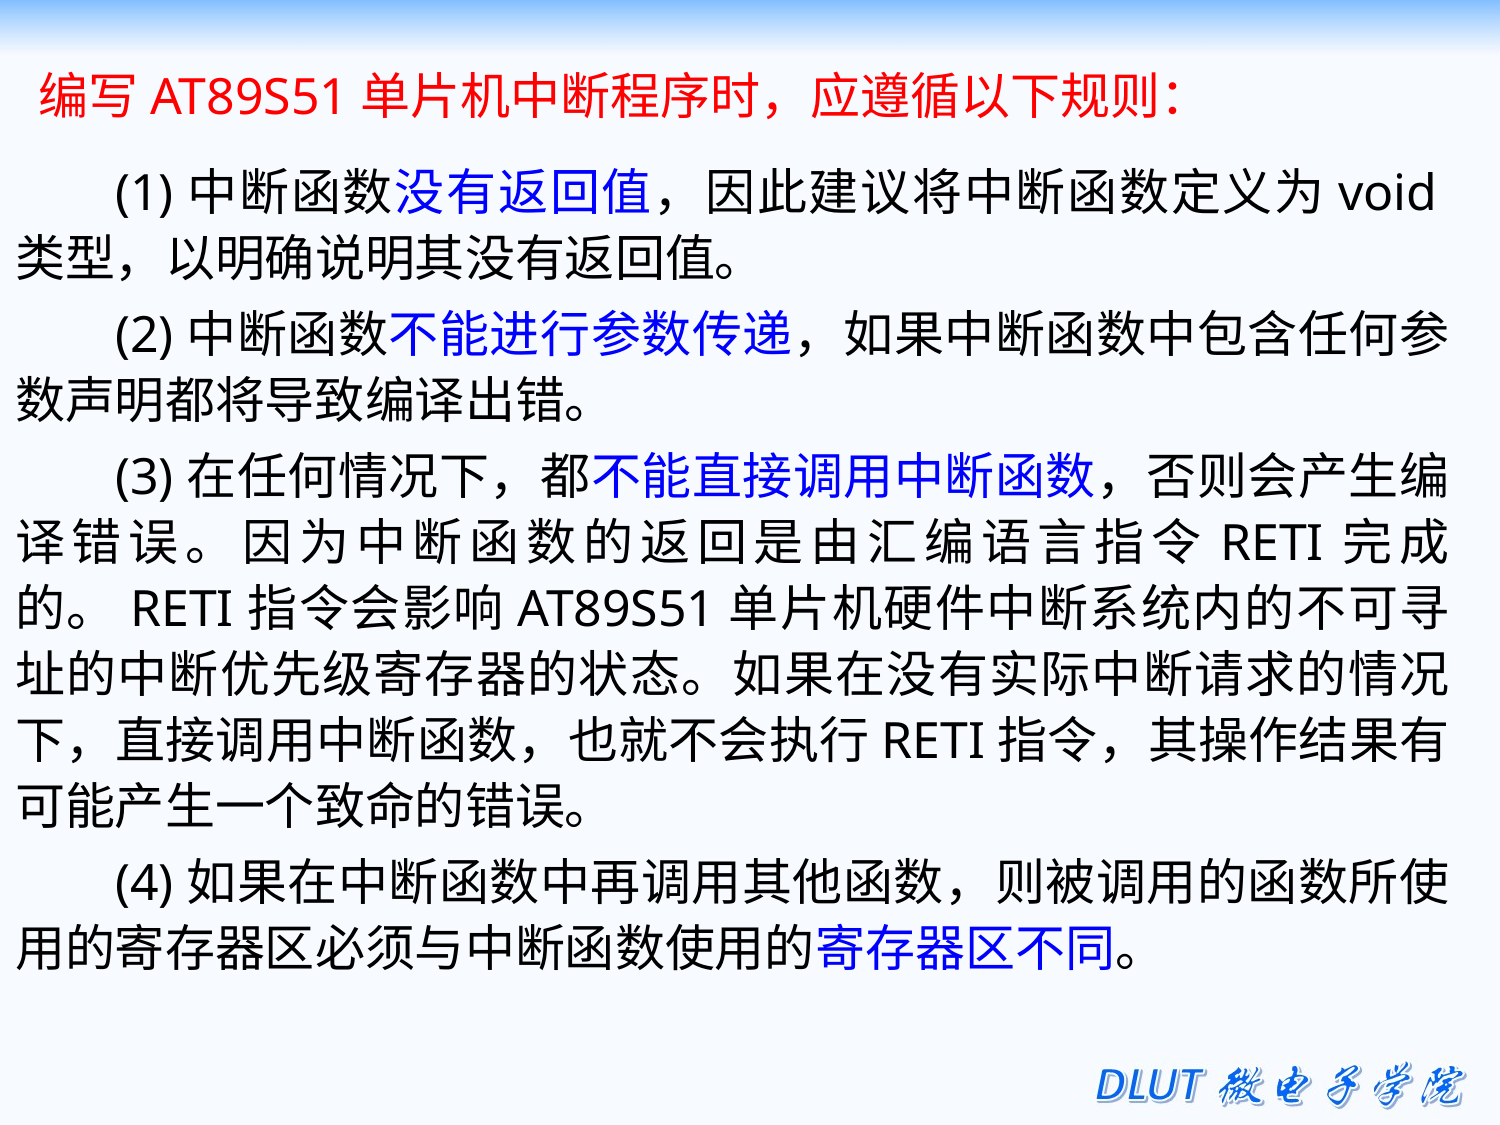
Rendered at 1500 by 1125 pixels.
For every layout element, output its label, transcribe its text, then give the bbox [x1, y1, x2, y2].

text_box (1)中断函数没有返回值，因此建议将中断函数定义为void类型，以明确说明其没有返回值。 (2)中断函数不能进行参数传递，如果中断函数中包含任何参数声明都将导致编译出错。 (3)在任何情况下，都不能直接调用中断函数，否则会产生编译错误。因为中断函数的返回是由汇编语言指令RETI完成的。RETI指令会影响AT89S51单片机硬件中断系统内的不可寻址的中断优先级寄存器的状态。如果在没有实际中断请求的情况下，直接调用中断函数，也就不会执行RETI指令，其操作结果有可能产生一个致命的错误。 (4)如果在中断函数中再调用其他函数，则被调用的函数所使用的寄存器区必须与中断函数使用的寄存器区不同。 [0, 146, 1465, 981]
picture [0, 0, 1500, 1125]
text_box 编写AT89S51单片机中断程序时，应遵循以下规则： [23, 63, 1442, 146]
